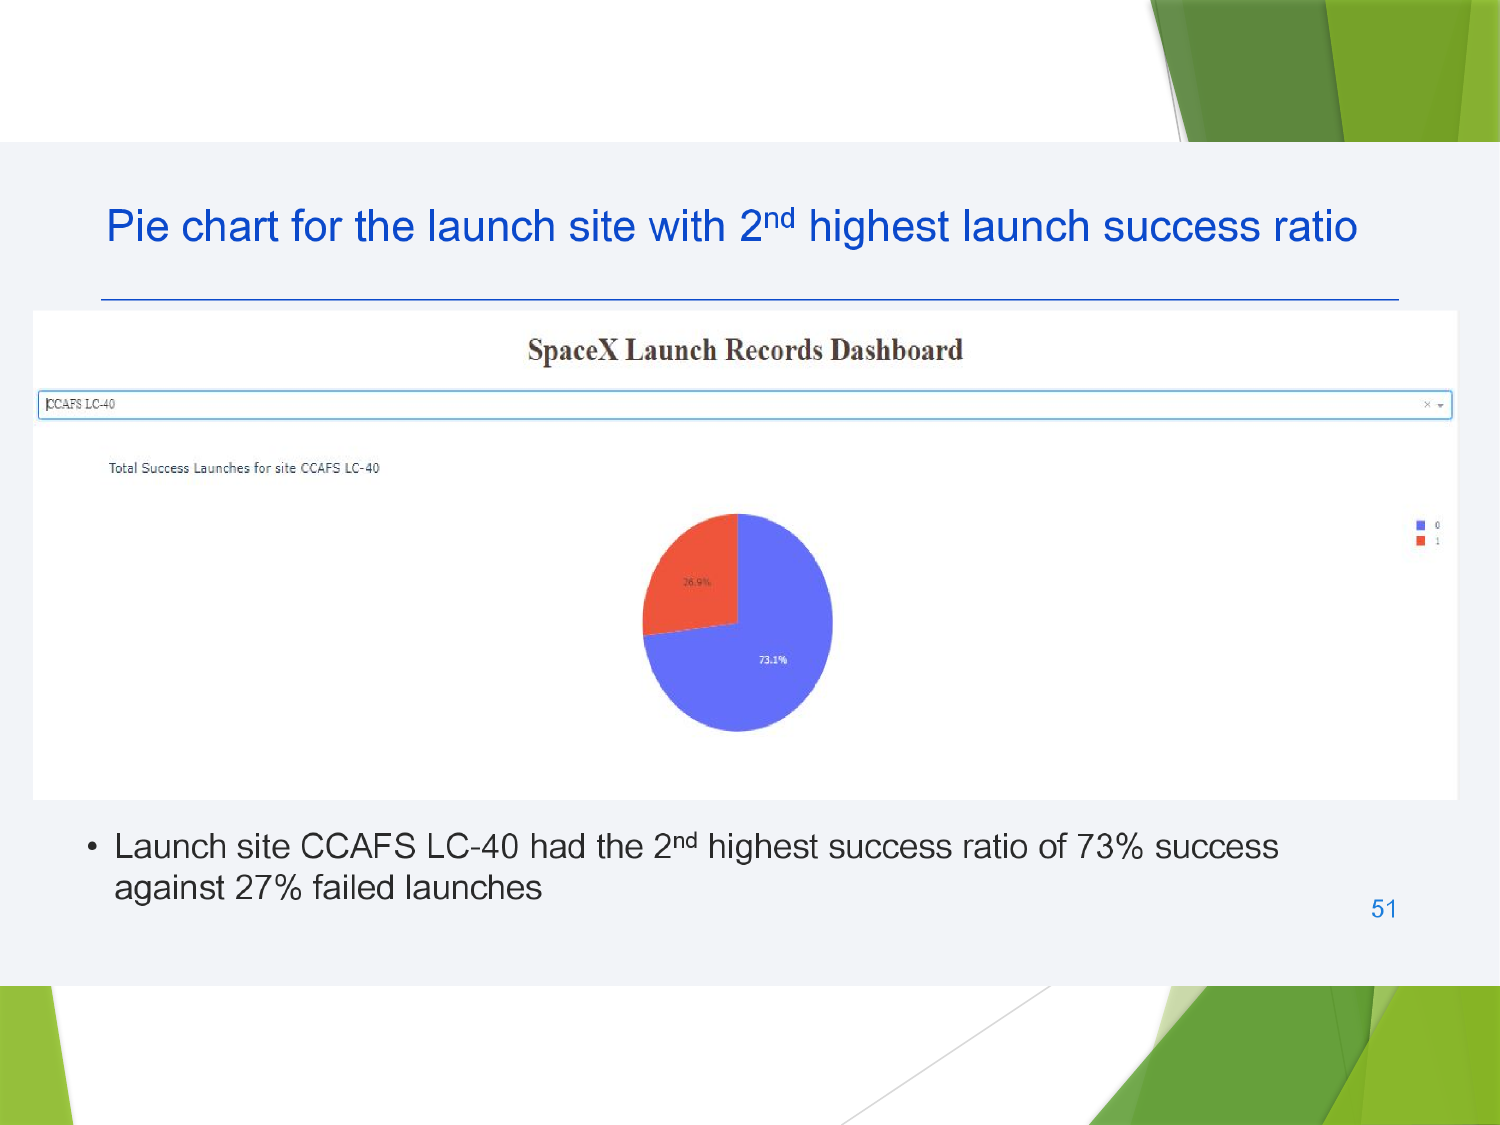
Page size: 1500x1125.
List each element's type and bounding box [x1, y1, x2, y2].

picture [0, 141, 1500, 987]
